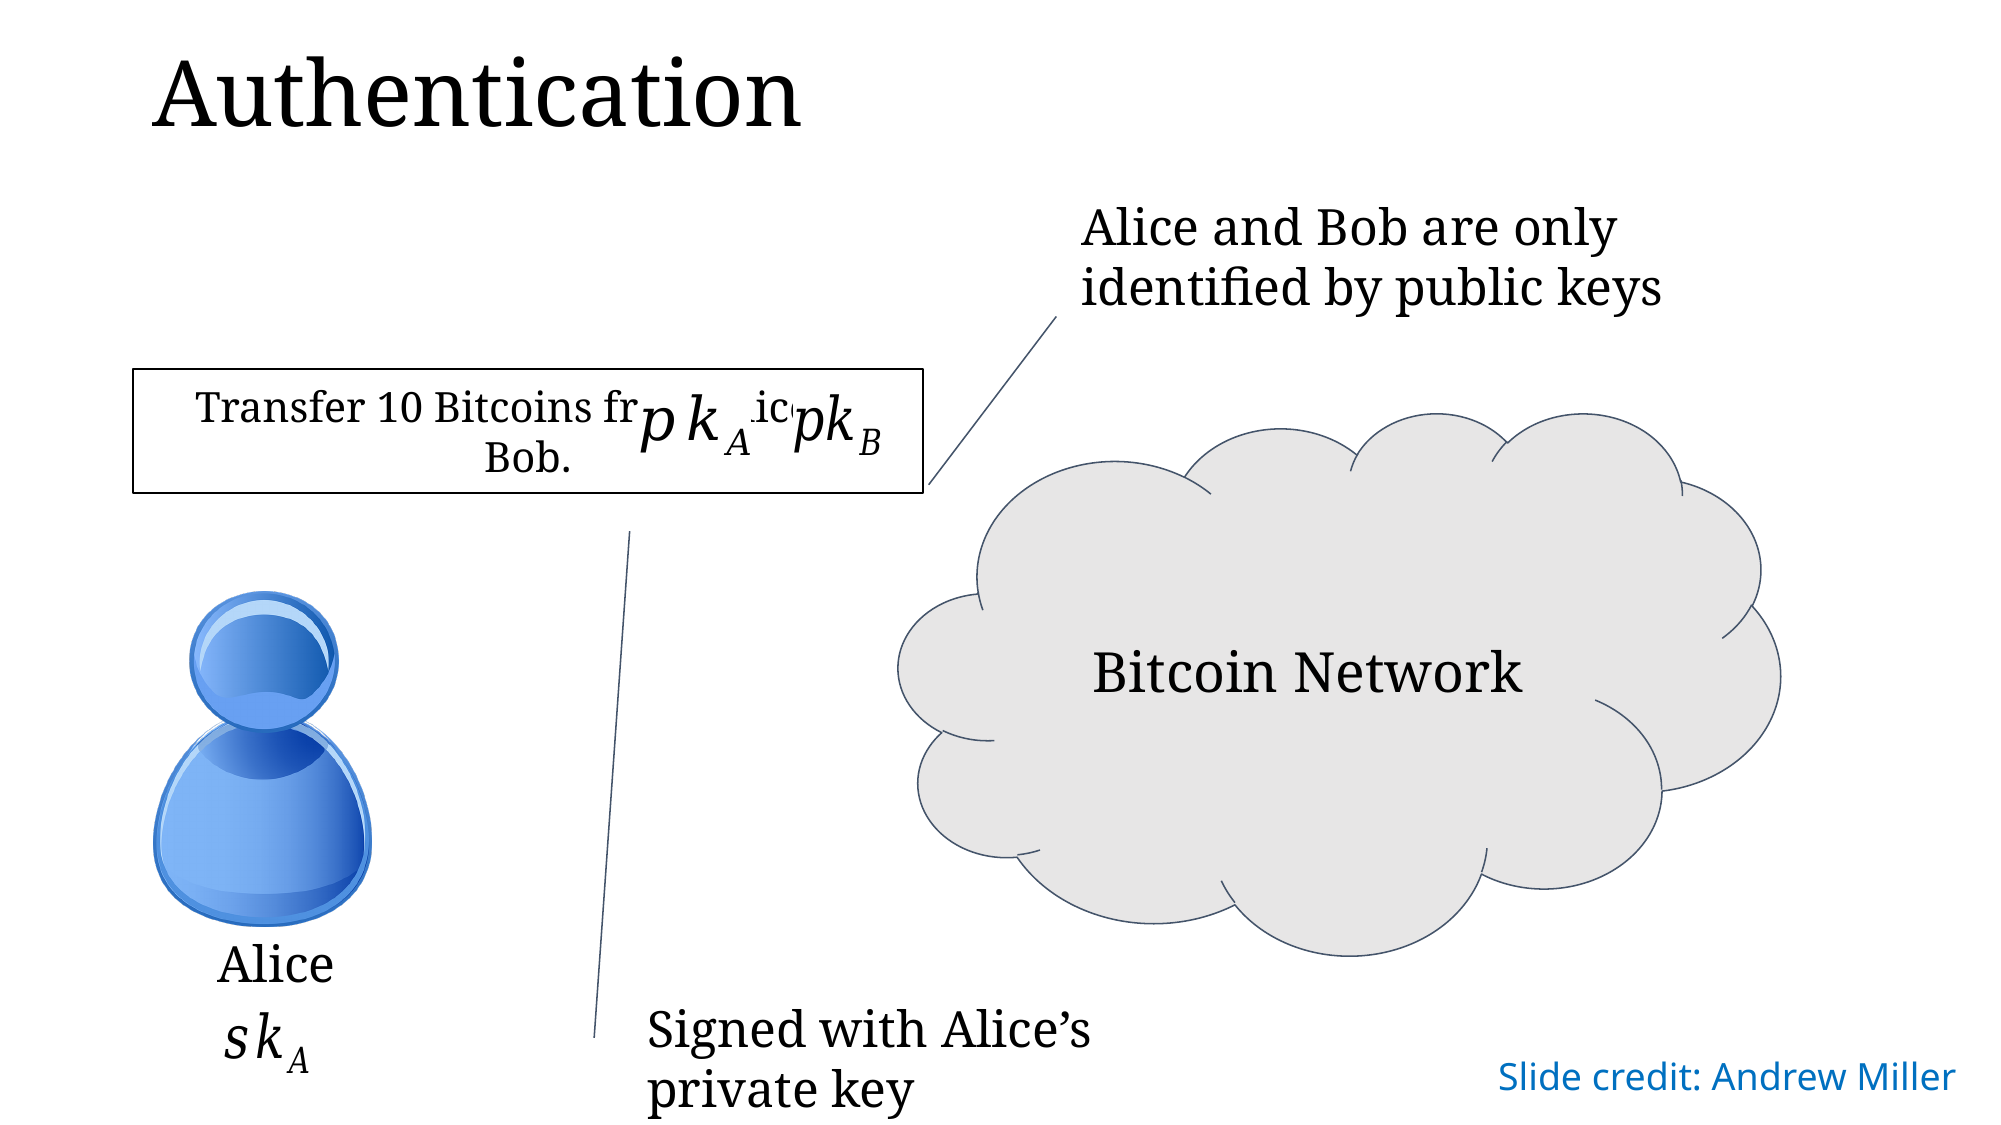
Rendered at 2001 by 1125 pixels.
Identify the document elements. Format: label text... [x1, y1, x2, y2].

text_box Alice and Bob are only identified by public keys [1061, 175, 1765, 300]
text_box Alice [197, 912, 452, 991]
text_box Bitcoin Network [897, 413, 1781, 957]
text_box Transfer 10 Bitcoins from Alice to Bob. [132, 368, 924, 494]
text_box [594, 531, 630, 1038]
text_box Signed with Alice’s private key [627, 977, 1210, 1079]
title Authentication [137, 3, 1863, 161]
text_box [928, 316, 1057, 485]
text_box Slide credit: Andrew Miller [1483, 1045, 1972, 1105]
picture [153, 591, 372, 927]
